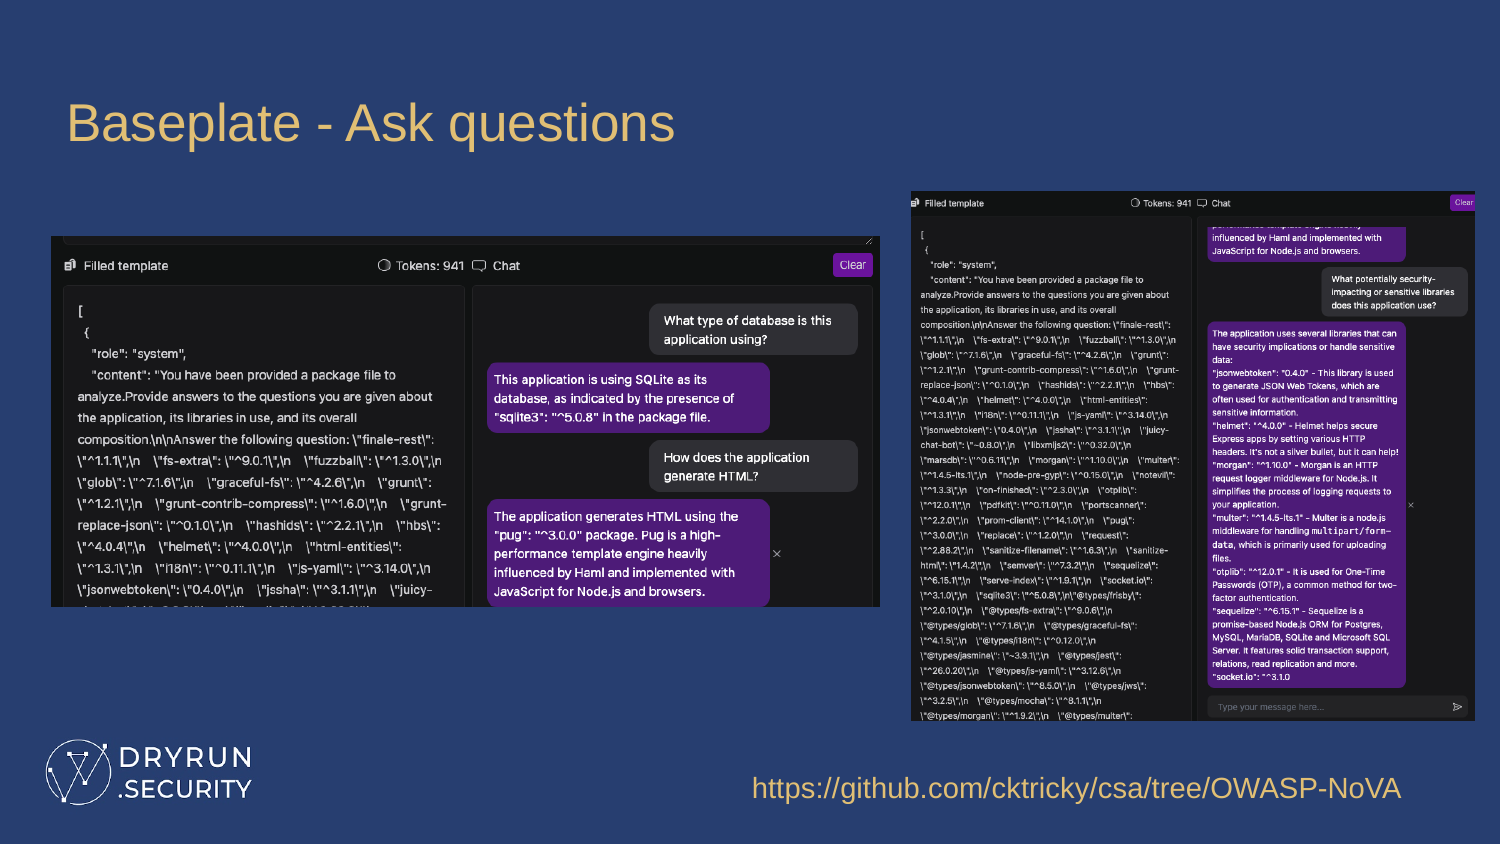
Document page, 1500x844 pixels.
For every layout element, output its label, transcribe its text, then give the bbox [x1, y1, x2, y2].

title Baseplate - Ask questions [51, 72, 1449, 167]
picture [0, 0, 1500, 844]
